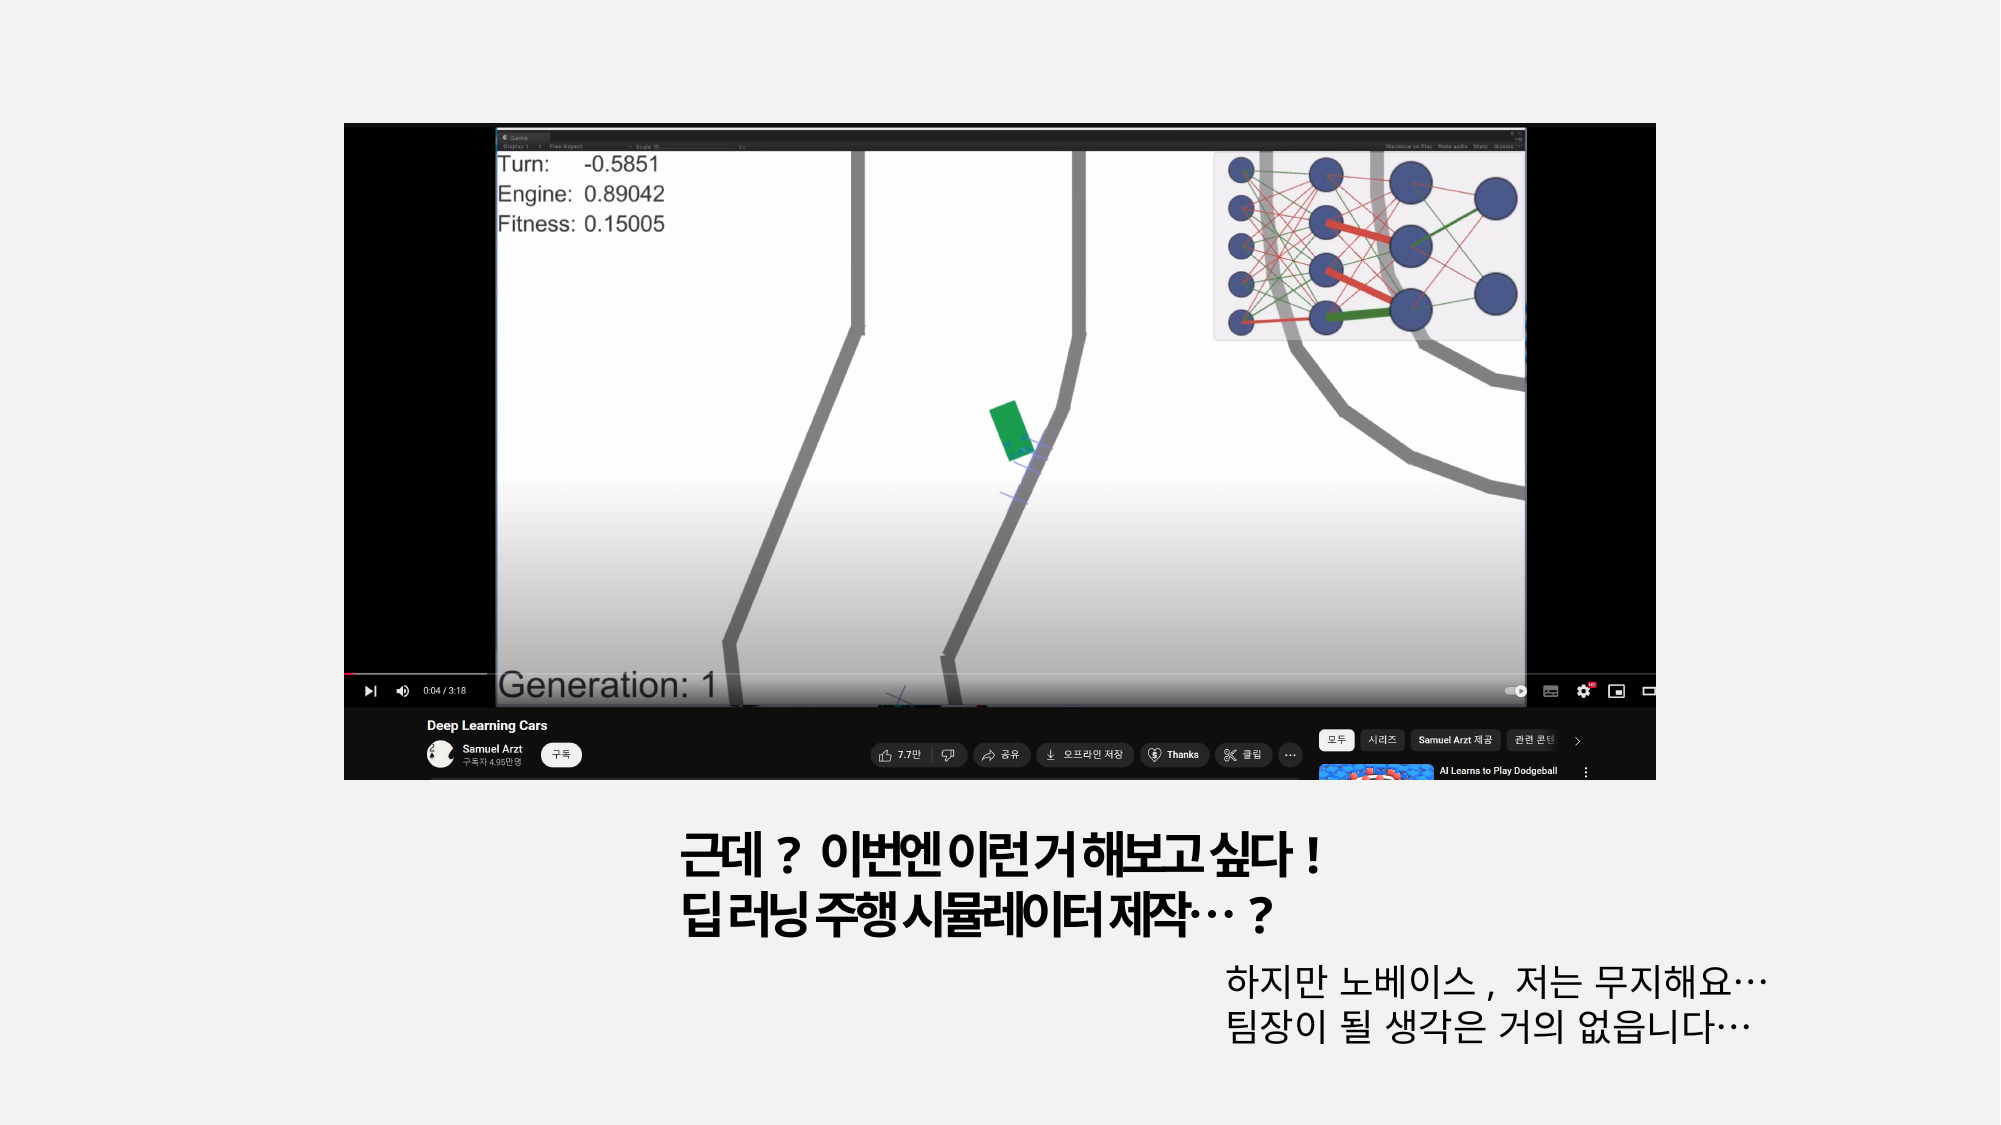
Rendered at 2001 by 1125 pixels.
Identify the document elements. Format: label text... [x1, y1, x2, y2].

text_box 근데? 이번엔 이런 거 해보고 싶다! 딥 러닝 주행 시뮬레이터 제작…? [664, 815, 1336, 951]
text_box 하지만 노베이스, 저는 무지해요… 팀장이 될 생각은 거의 없읍니다… [1210, 952, 1786, 1057]
picture [344, 123, 1656, 780]
